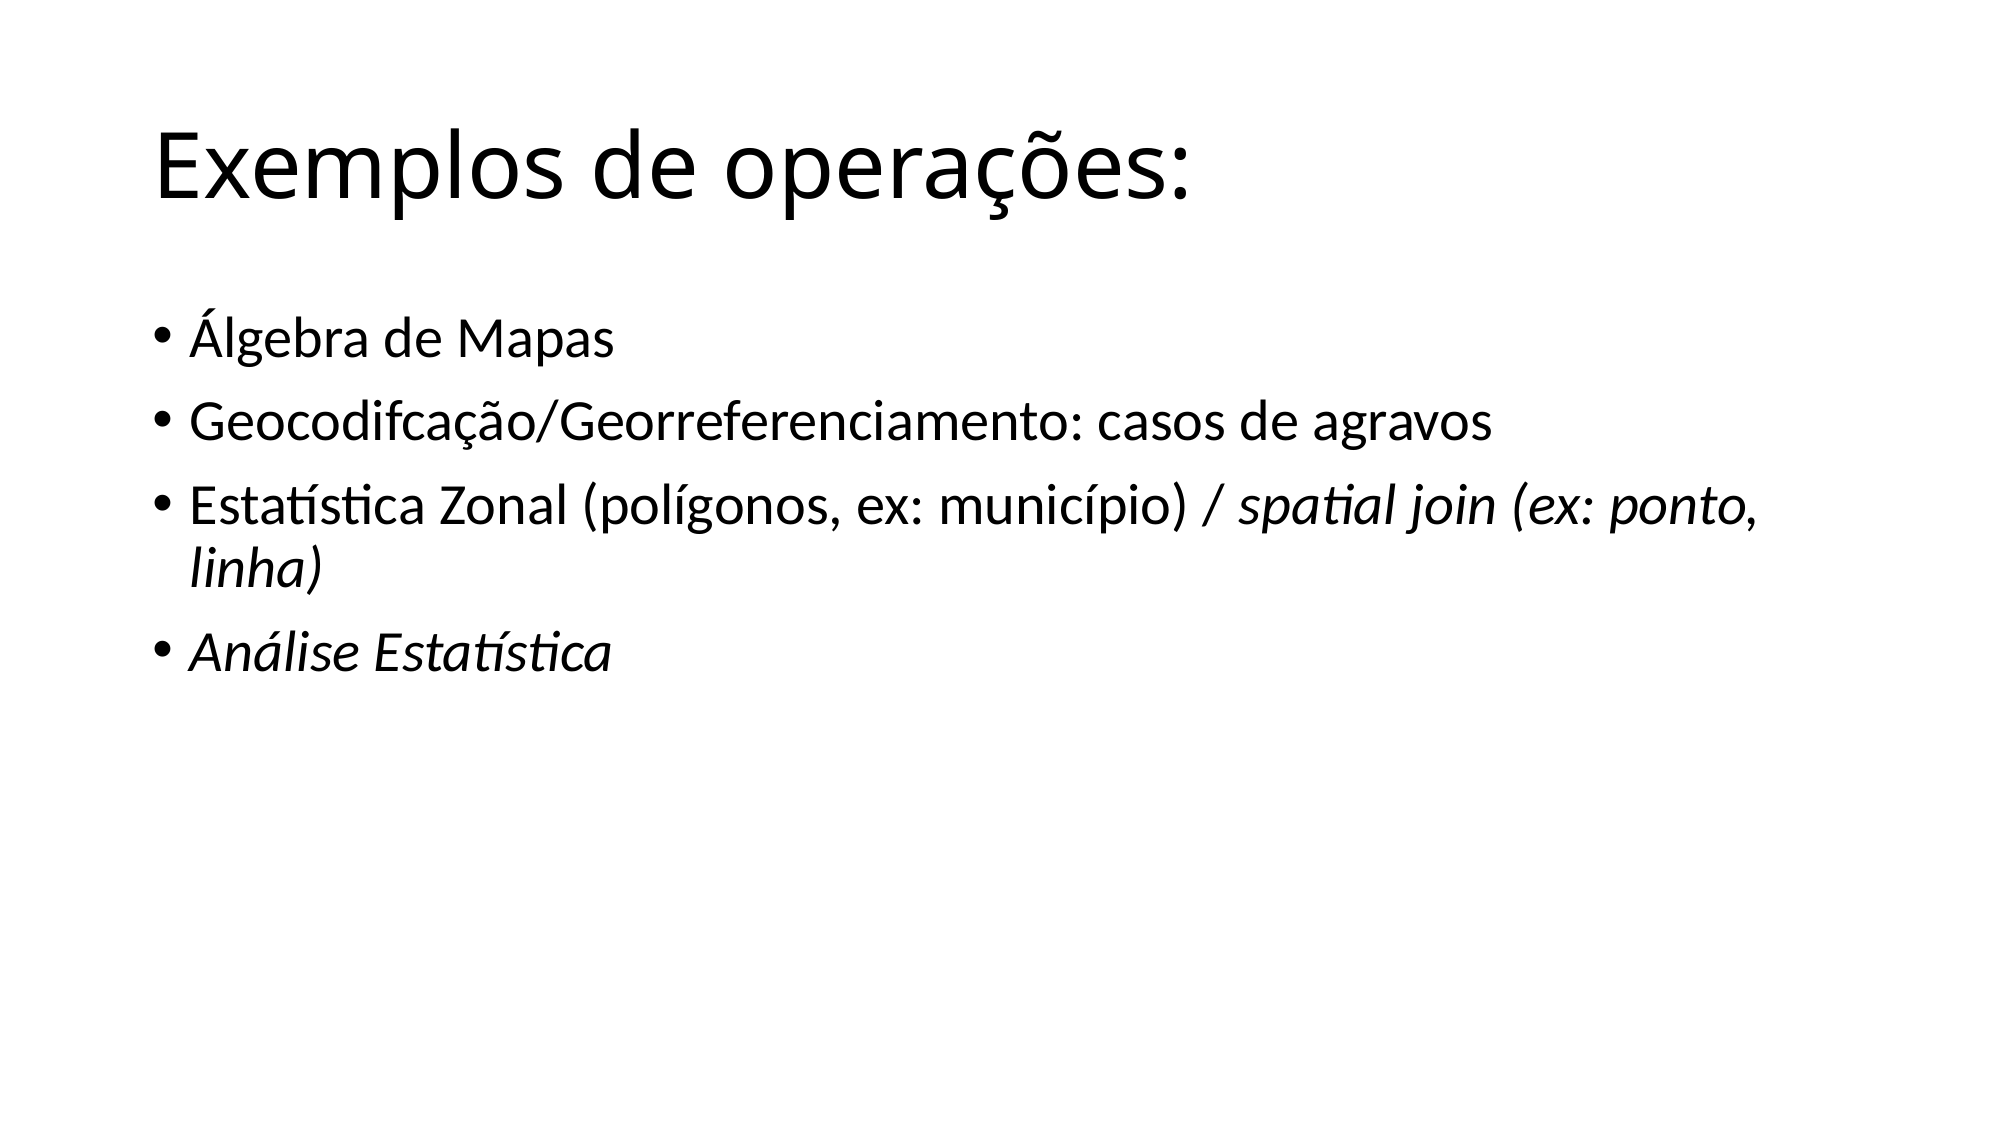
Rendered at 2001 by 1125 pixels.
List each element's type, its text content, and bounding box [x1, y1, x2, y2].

title Exemplos de operações: [137, 59, 1863, 278]
list Álgebra de Mapas Geocodifcação/Georreferenciamento: casos de agravos Estatística Zonal (polígonos, ex: município) / spatial join (ex: ponto, linha) Análise Estatística [137, 299, 1863, 1014]
